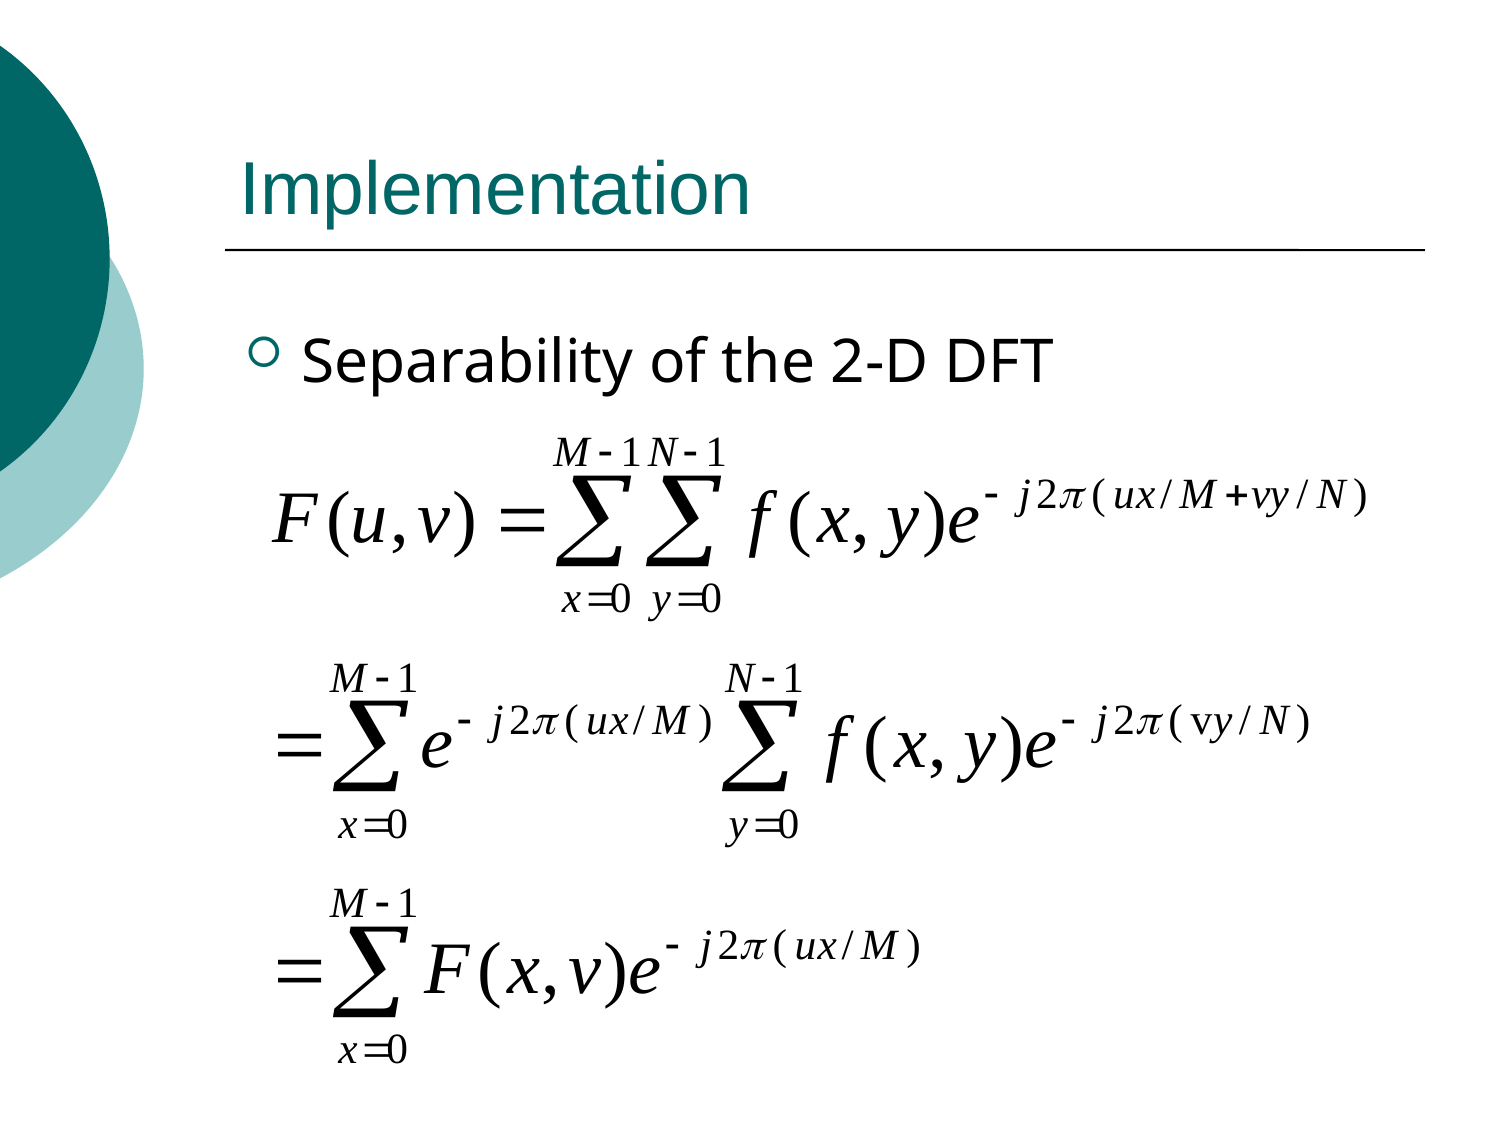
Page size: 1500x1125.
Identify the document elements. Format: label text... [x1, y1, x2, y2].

title Implementation [224, 49, 1425, 237]
text_box Separability of the 2-D DFT [230, 314, 1430, 990]
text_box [259, 415, 1390, 1083]
